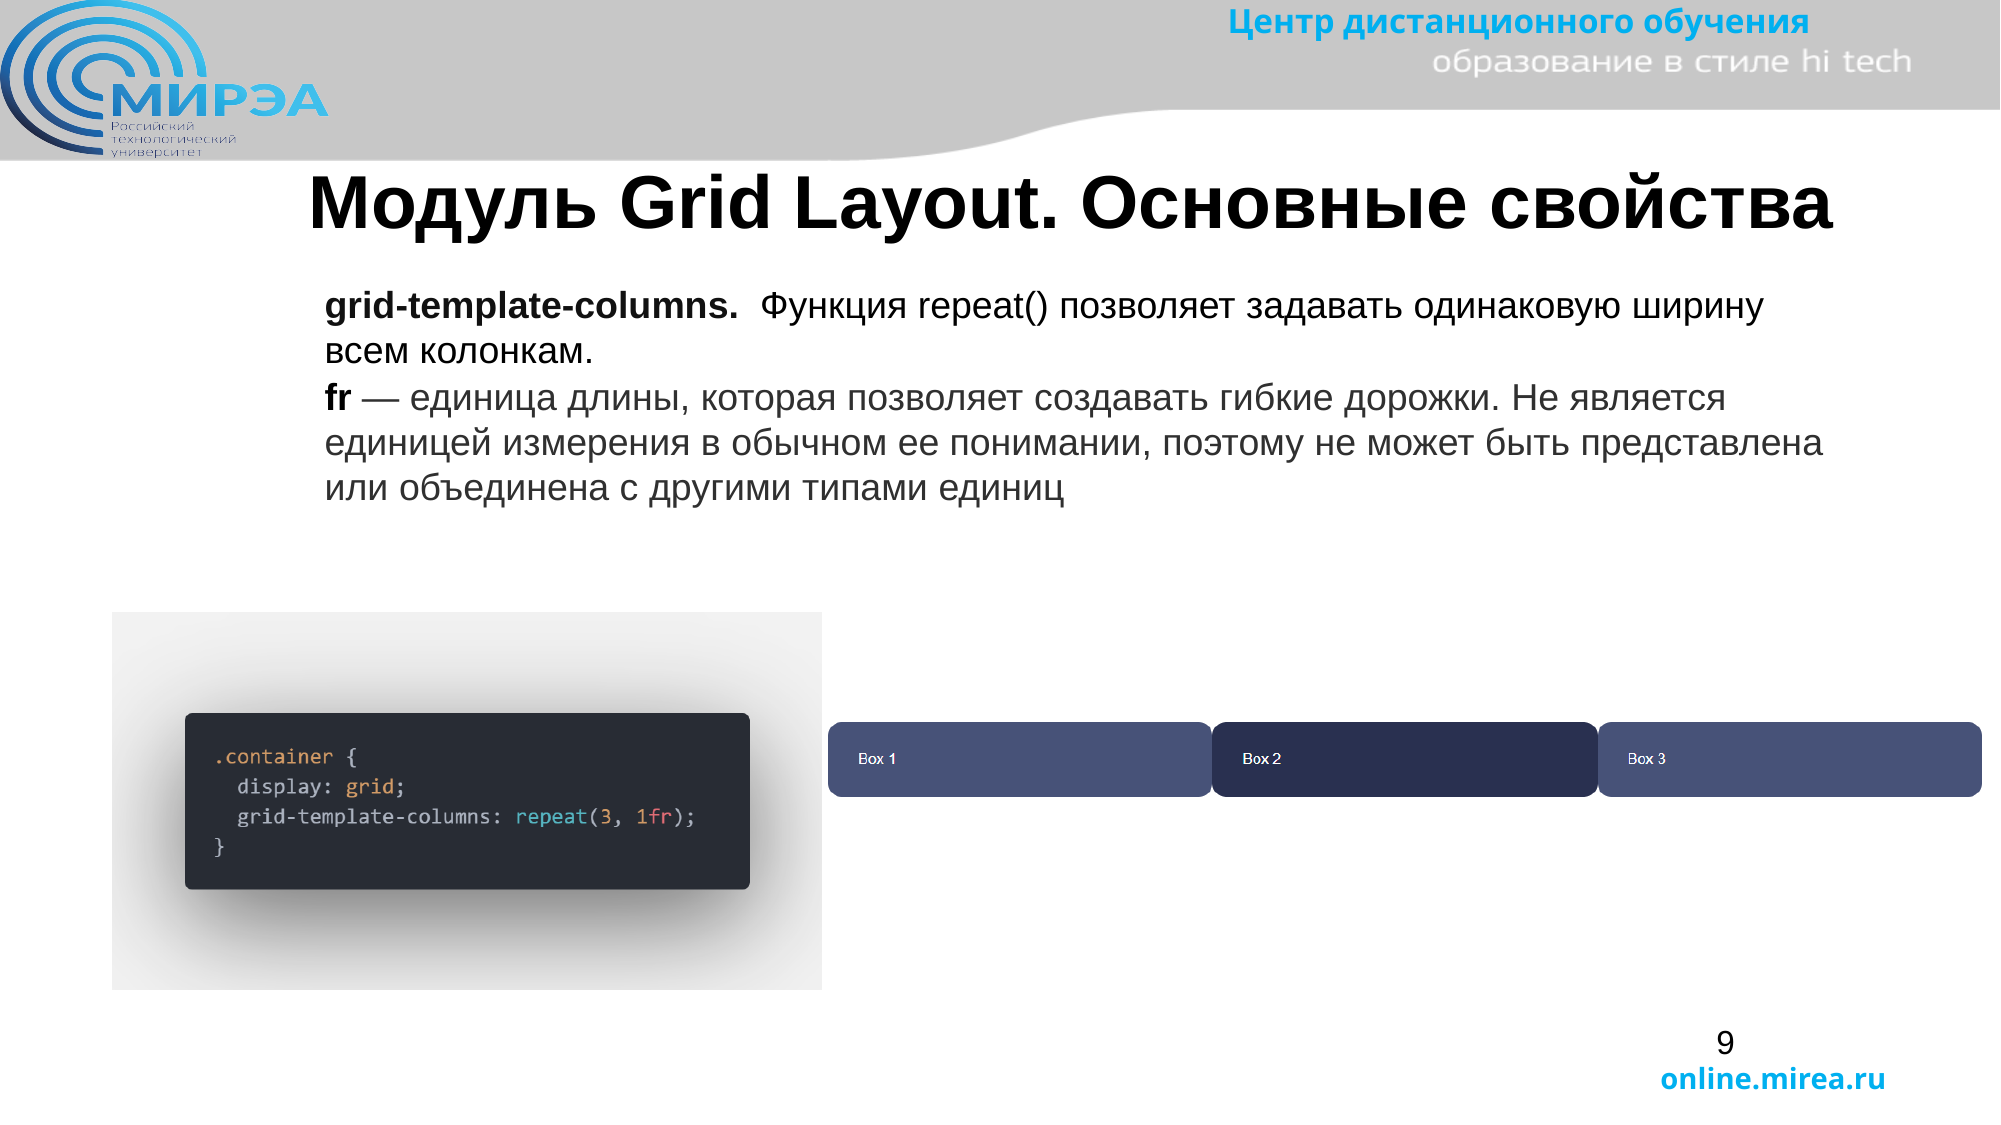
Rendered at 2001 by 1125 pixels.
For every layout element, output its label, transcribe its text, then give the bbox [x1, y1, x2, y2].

text_box Модуль Grid Layout. Основные свойства [293, 145, 1988, 251]
text_box 9 [1400, 1013, 1750, 1058]
text_box fr — единица длины, которая позволяет создавать гибкие дорожки. Не является единицей измерения в обычном ее понимании, поэтому не может быть представлена или объединена с другими типами единиц [309, 365, 1862, 516]
picture [0, 0, 329, 159]
text_box grid-template-columns. Функция repeat() позволяет задавать одинаковую ширину всем колонкам. [309, 273, 1846, 365]
picture [112, 612, 1988, 990]
